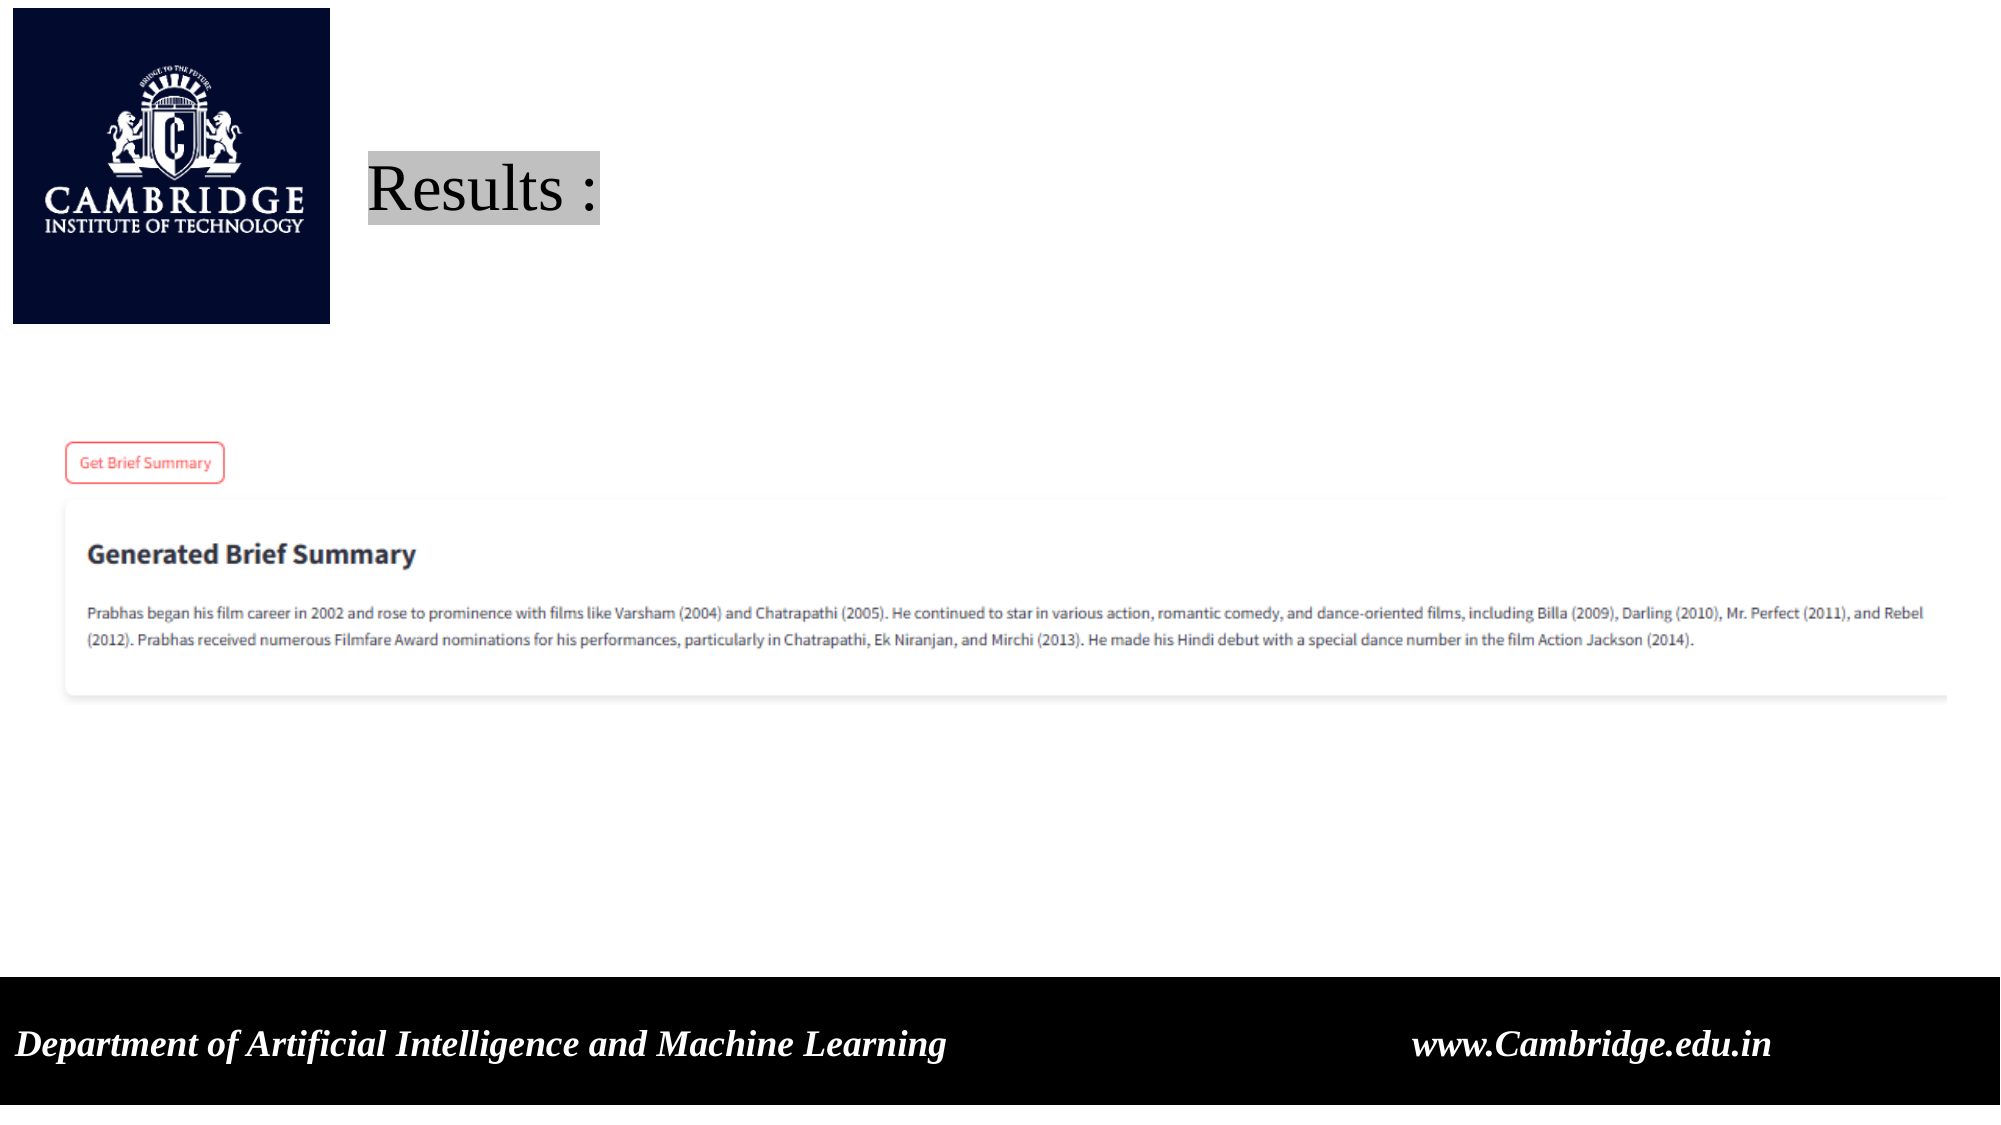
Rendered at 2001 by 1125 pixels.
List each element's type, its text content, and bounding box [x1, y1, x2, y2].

picture [13, 8, 330, 324]
picture [53, 420, 1947, 705]
text_box Results : [352, 136, 615, 231]
text_box Department of Artificial Intelligence and Machine Learning www.Cambridge.edu.in [0, 977, 2000, 1105]
